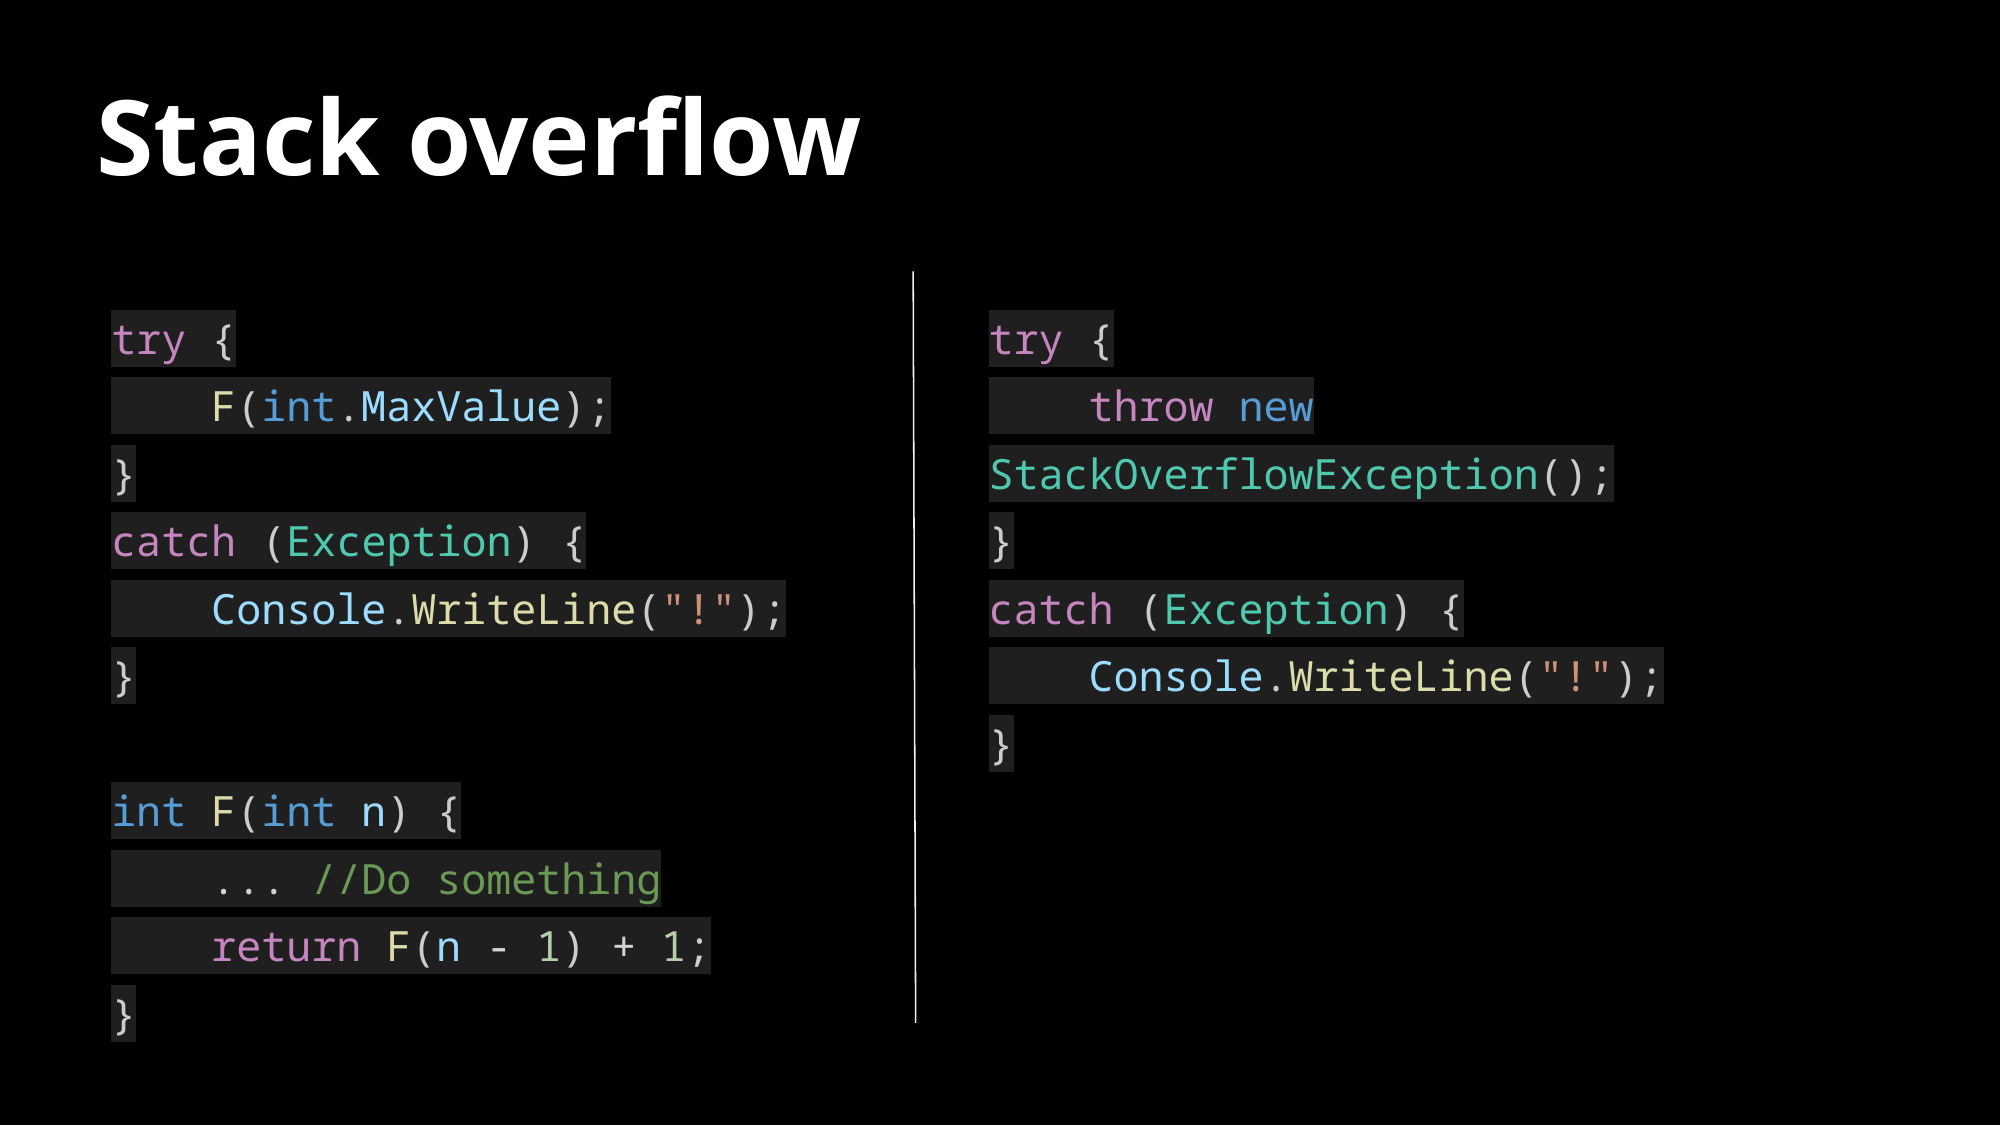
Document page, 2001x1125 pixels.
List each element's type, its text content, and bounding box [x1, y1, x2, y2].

text_box try { throw new StackOverflowException(); } catch (Exception) { Console.WriteLine("!"); } [973, 280, 1904, 783]
title Stack overflow [96, 95, 1809, 293]
text_box try { F(int.MaxValue); } catch (Exception) { Console.WriteLine("!"); } int F(int n) { ... //Do something return F(n - 1) + 1; } [96, 280, 879, 1053]
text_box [912, 271, 916, 1024]
